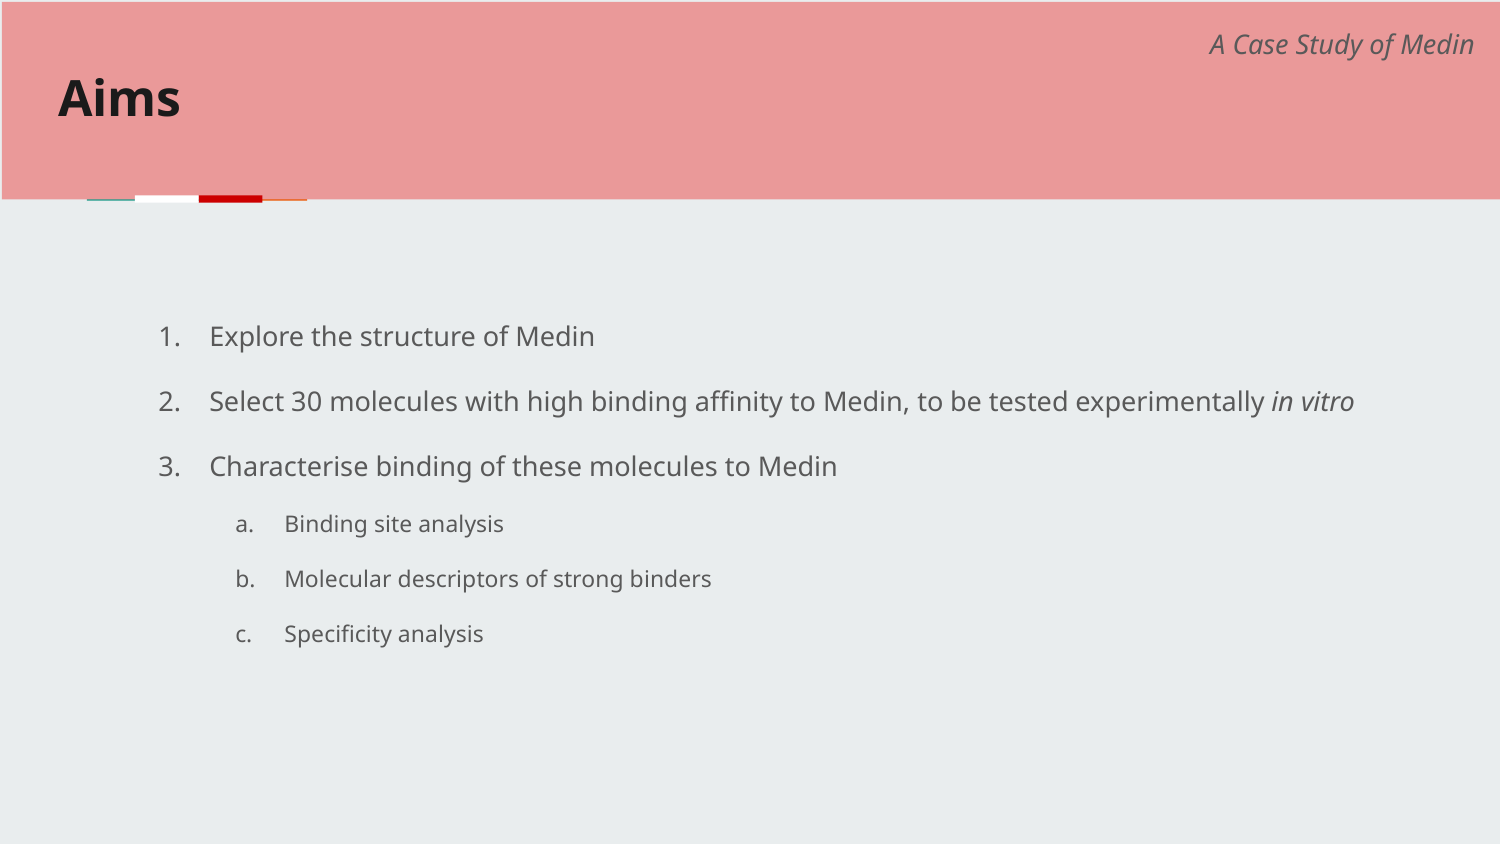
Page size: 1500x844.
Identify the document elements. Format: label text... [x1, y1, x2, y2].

text_box A Case Study of Medin [1064, 12, 1490, 55]
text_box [134, 195, 263, 203]
text_box Aims [43, 51, 1387, 153]
list Explore the structure of Medin Select 30 molecules with high binding affinity to Medin, to be tested experimentally in vitro Characterise binding of these molecules to Medin Binding site analysis Molecular descriptors of strong binders Specificity analysis [119, 257, 1381, 678]
text_box [1, 1, 1500, 200]
